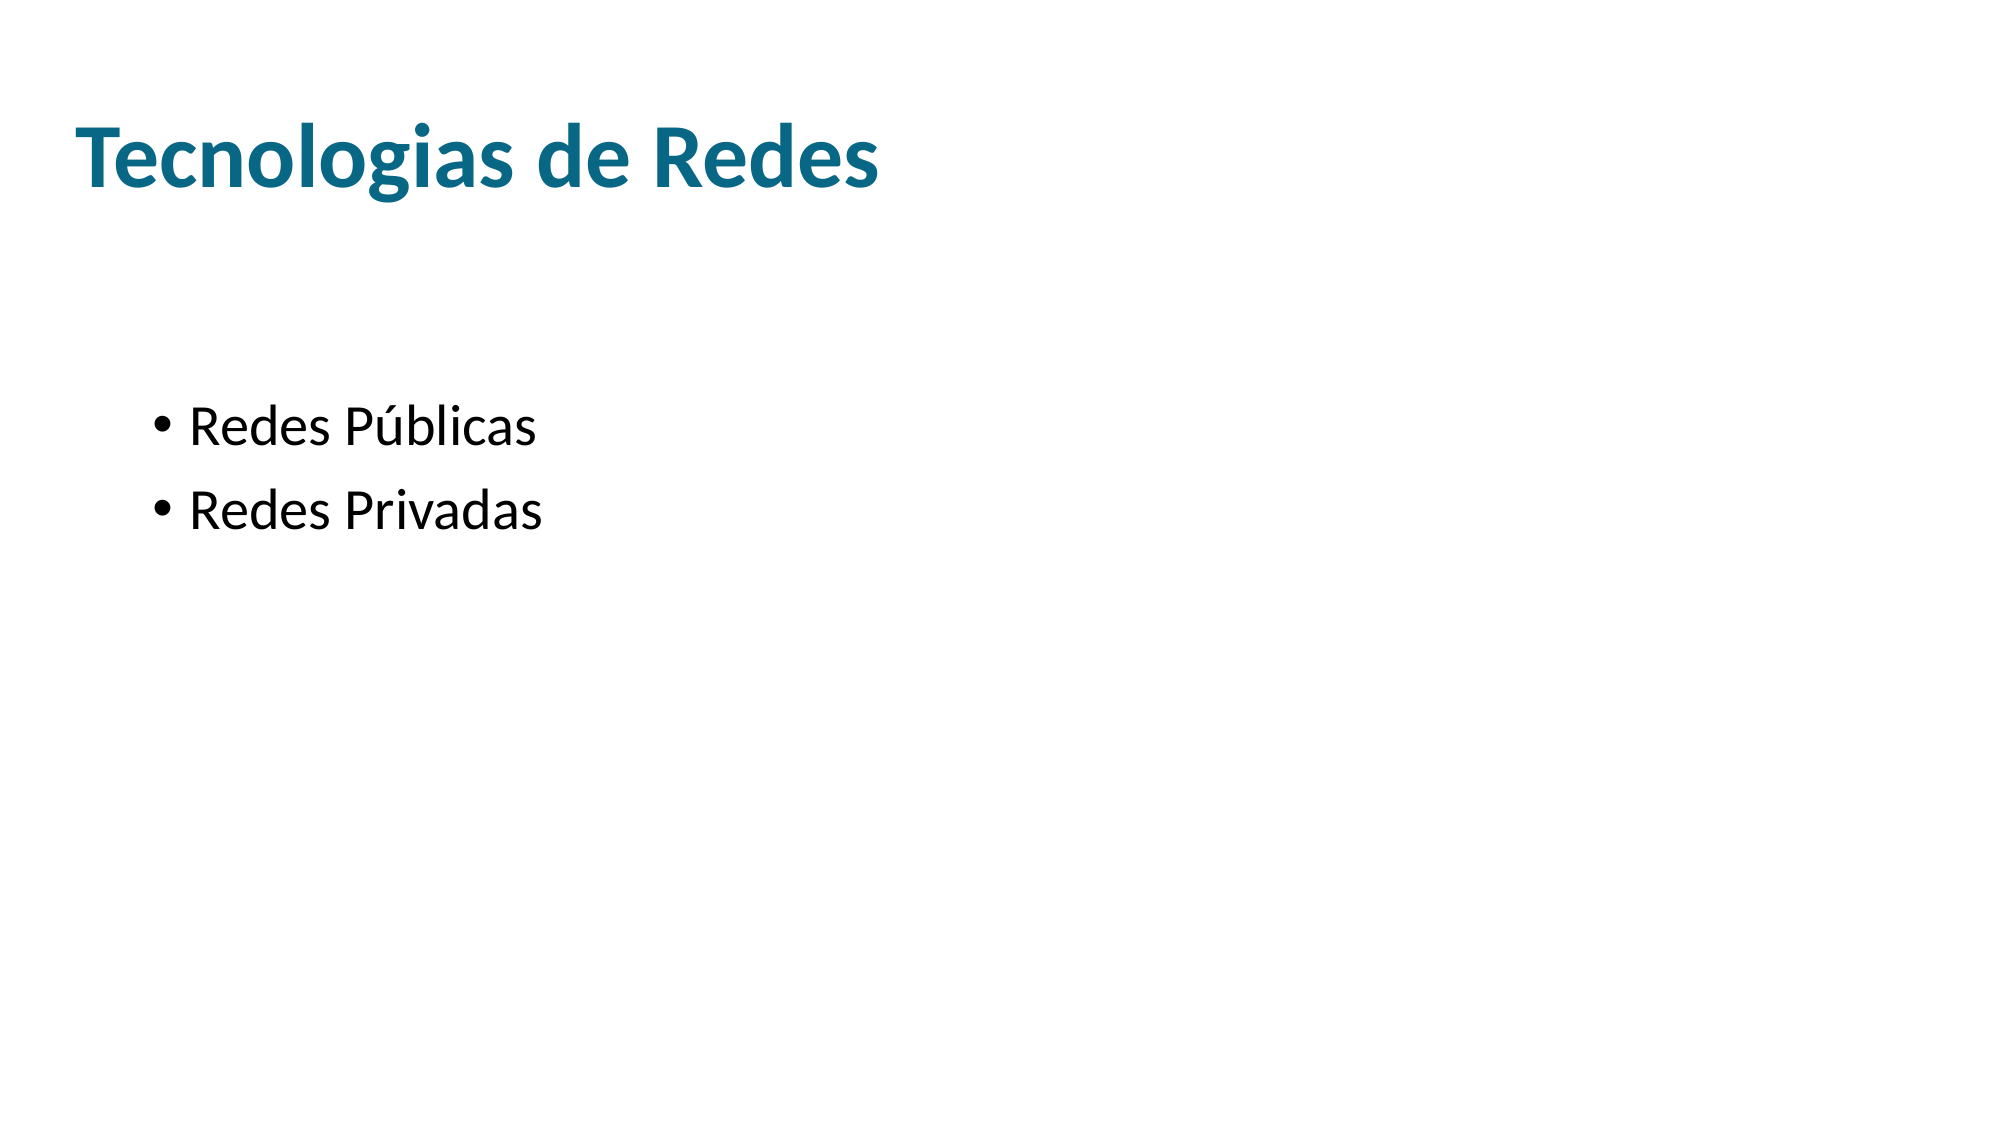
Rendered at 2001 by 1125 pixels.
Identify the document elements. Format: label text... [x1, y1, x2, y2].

list Redes Públicas Redes Privadas [137, 387, 1863, 1014]
title Tecnologias de Redes [60, 49, 1058, 267]
